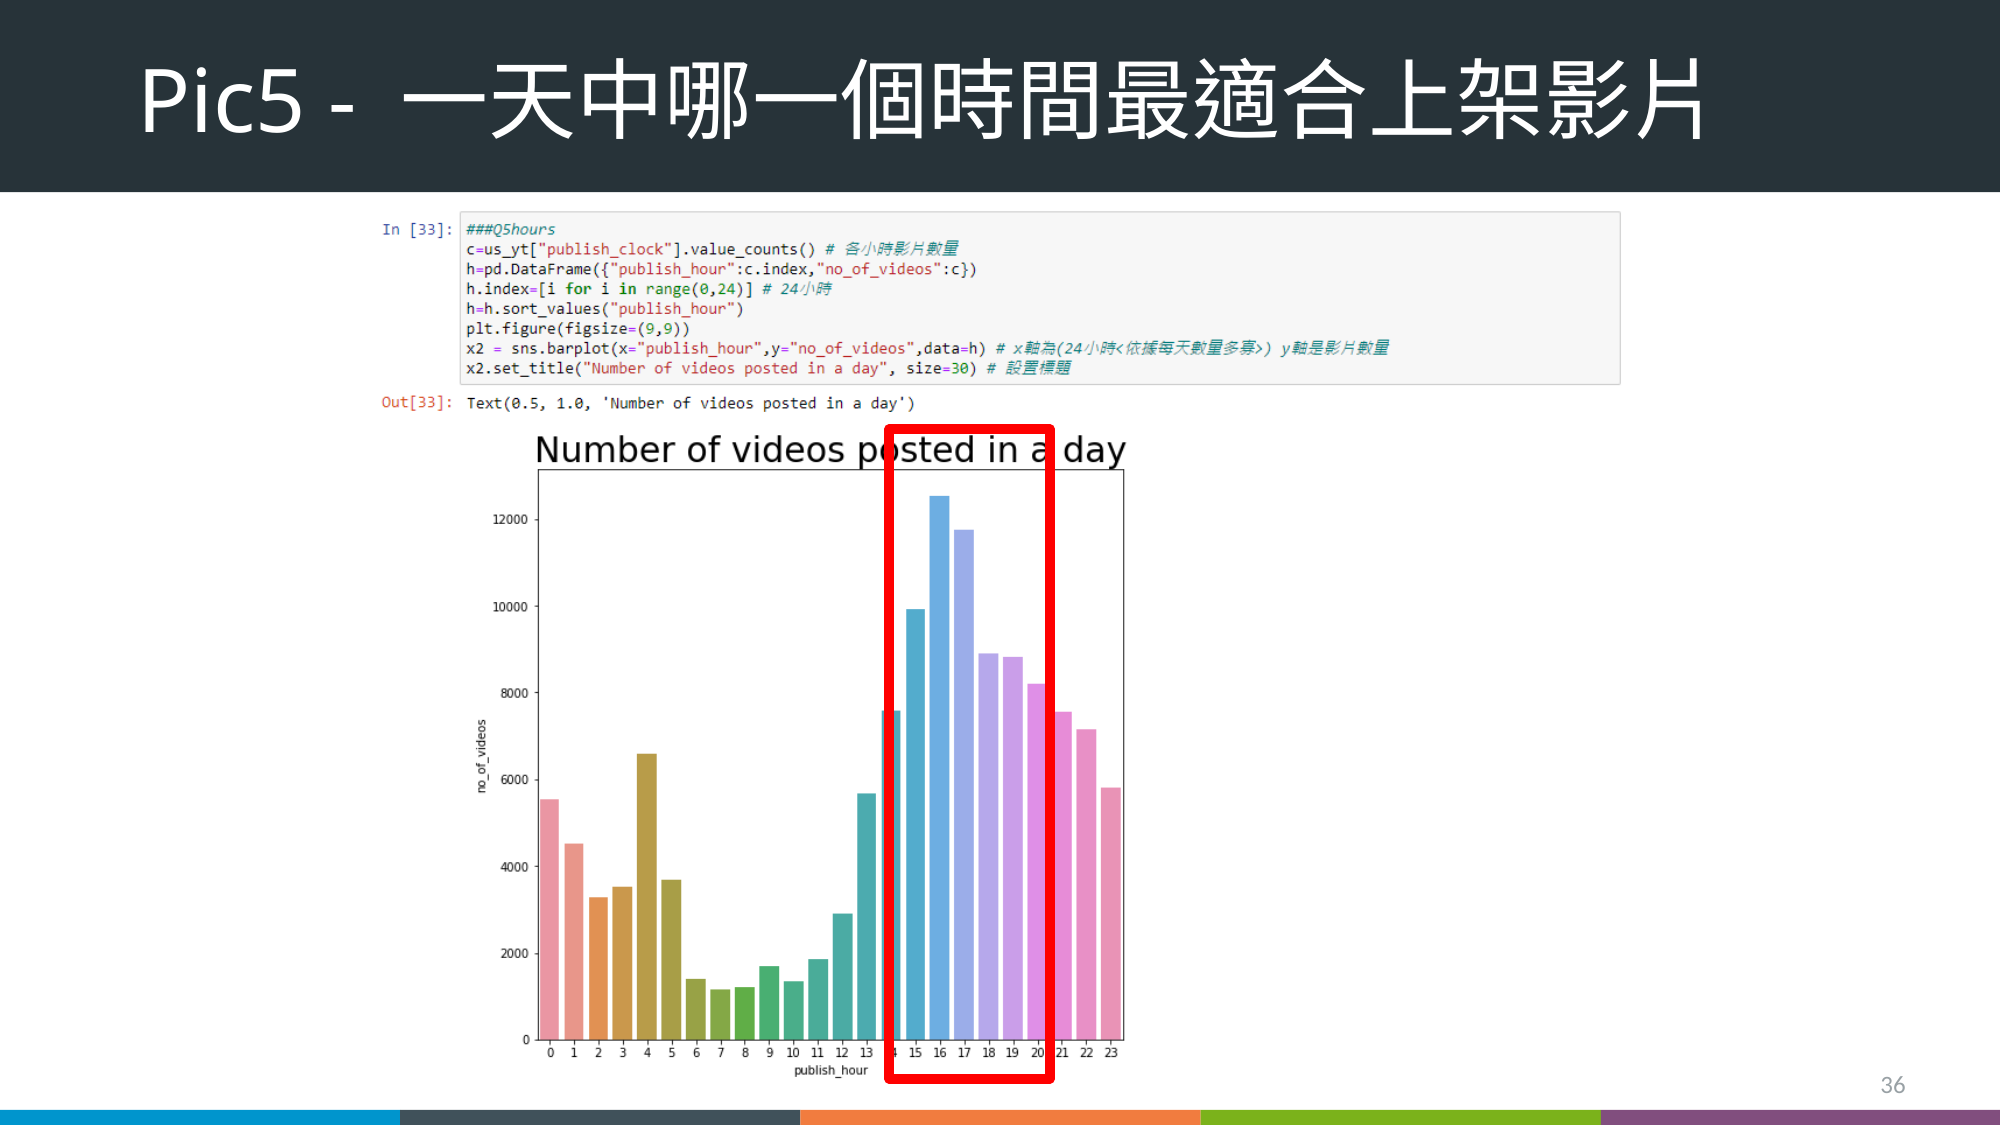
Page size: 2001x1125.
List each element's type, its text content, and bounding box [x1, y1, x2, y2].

slide_number 36 [1470, 1060, 1921, 1107]
picture [370, 202, 1628, 1084]
title Pic5 - 一天中哪一個時間最適合上架影片 [122, 48, 1978, 159]
